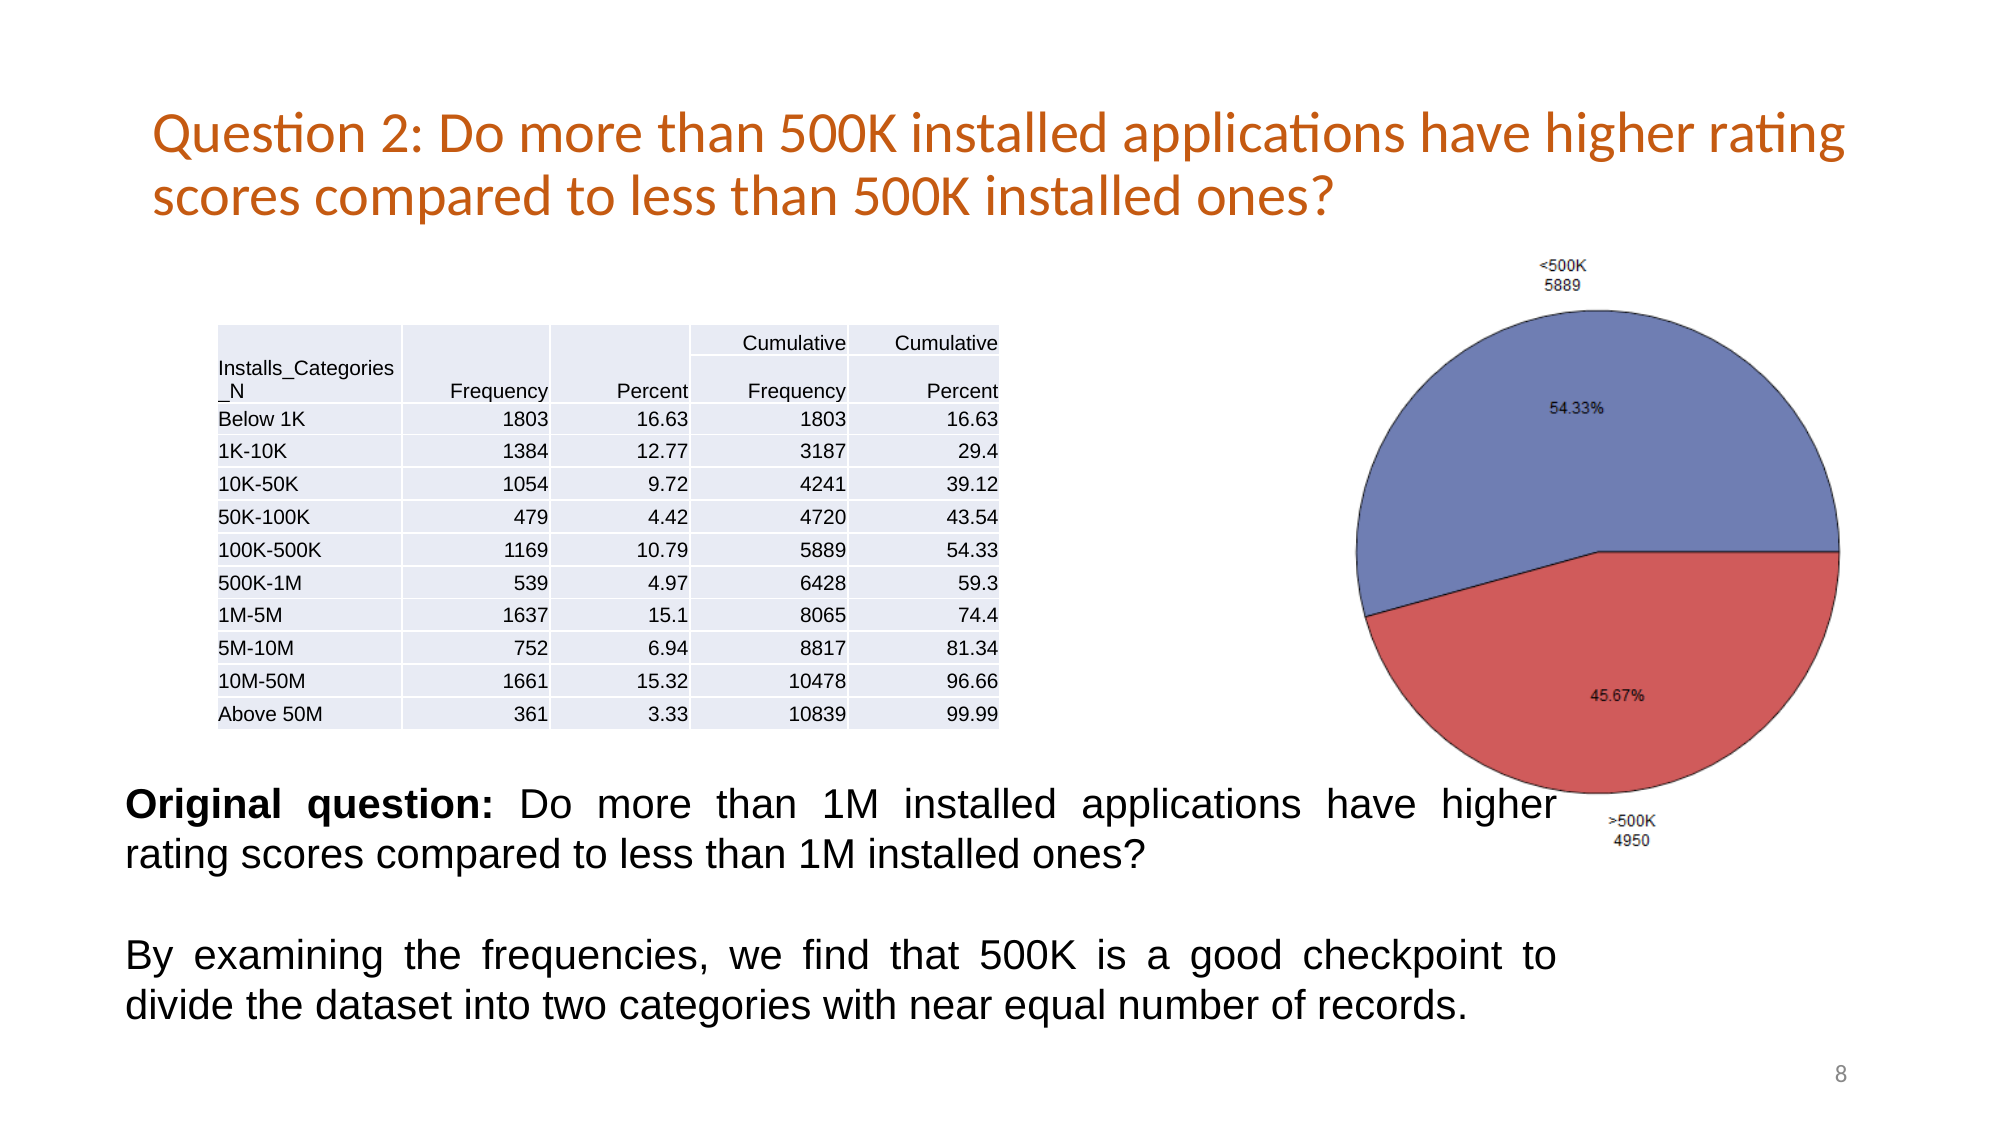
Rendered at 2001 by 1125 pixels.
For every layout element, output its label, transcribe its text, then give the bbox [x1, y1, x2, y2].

table_cell 43.54 [849, 501, 999, 532]
table_cell 81.34 [849, 632, 999, 663]
table_cell 15.1 [551, 599, 689, 630]
table_cell 6.94 [551, 632, 689, 663]
table_cell Frequency [691, 356, 847, 402]
table_cell 539 [403, 567, 549, 598]
table_cell 74.4 [849, 599, 999, 630]
table_cell 1637 [403, 599, 549, 630]
table_cell 3187 [691, 435, 847, 466]
table_cell 3.33 [551, 698, 689, 729]
table_header Cumulative [691, 325, 847, 354]
table_header Cumulative [849, 325, 999, 354]
table_cell 54.33 [849, 534, 999, 565]
table_cell 39.12 [849, 468, 999, 499]
table_cell 479 [403, 501, 549, 532]
table_cell 4.97 [551, 567, 689, 598]
table_cell 100K-500K [218, 534, 401, 565]
table_cell 4.42 [551, 501, 689, 532]
table_cell 1M-5M [218, 599, 401, 630]
table_header Frequency [403, 325, 549, 402]
slide_number 8 [1412, 1042, 1863, 1103]
table_cell 16.63 [551, 404, 689, 434]
table_cell 10M-50M [218, 665, 401, 696]
table_cell 16.63 [849, 404, 999, 434]
table_cell 500K-1M [218, 567, 401, 598]
table_cell 1803 [403, 404, 549, 434]
table_cell 1661 [403, 665, 549, 696]
table_header Percent [551, 325, 689, 402]
text_box Original question: Do more than 1M installed applications have higher rating scores compared to less than 1M installed ones? By examining the frequencies, we find that 500K is a good checkpoint to divide the dataset into two categories with near equal number of records. [110, 769, 1573, 1035]
table_cell 1803 [691, 404, 847, 434]
table_cell Above 50M [218, 698, 401, 729]
table_cell 5M-10M [218, 632, 401, 663]
table_cell 4241 [691, 468, 847, 499]
table_cell 8065 [691, 599, 847, 630]
table_cell 9.72 [551, 468, 689, 499]
table_cell 6428 [691, 567, 847, 598]
table_cell 752 [403, 632, 549, 663]
table_cell 1384 [403, 435, 549, 466]
title Question 2: Do more than 500K installed applications have higher rating scores compared to less than 500K installed ones? [137, 56, 1863, 275]
table_cell Percent [849, 356, 999, 402]
table_cell Below 1K [218, 404, 401, 434]
table_cell 10478 [691, 665, 847, 696]
table_cell 10839 [691, 698, 847, 729]
table_cell 96.66 [849, 665, 999, 696]
table_cell 99.99 [849, 698, 999, 729]
table_cell 59.3 [849, 567, 999, 598]
table_cell 1054 [403, 468, 549, 499]
table_cell 8817 [691, 632, 847, 663]
table_cell 12.77 [551, 435, 689, 466]
picture [1291, 253, 1889, 854]
table_cell 4720 [691, 501, 847, 532]
table_header Installs_Categories_N [218, 325, 401, 402]
table_cell 5889 [691, 534, 847, 565]
table_cell 361 [403, 698, 549, 729]
table_cell 15.32 [551, 665, 689, 696]
table_cell 1K-10K [218, 435, 401, 466]
table_cell 10.79 [551, 534, 689, 565]
table_cell 1169 [403, 534, 549, 565]
table_cell 50K-100K [218, 501, 401, 532]
table_cell 29.4 [849, 435, 999, 466]
table_cell 10K-50K [218, 468, 401, 499]
